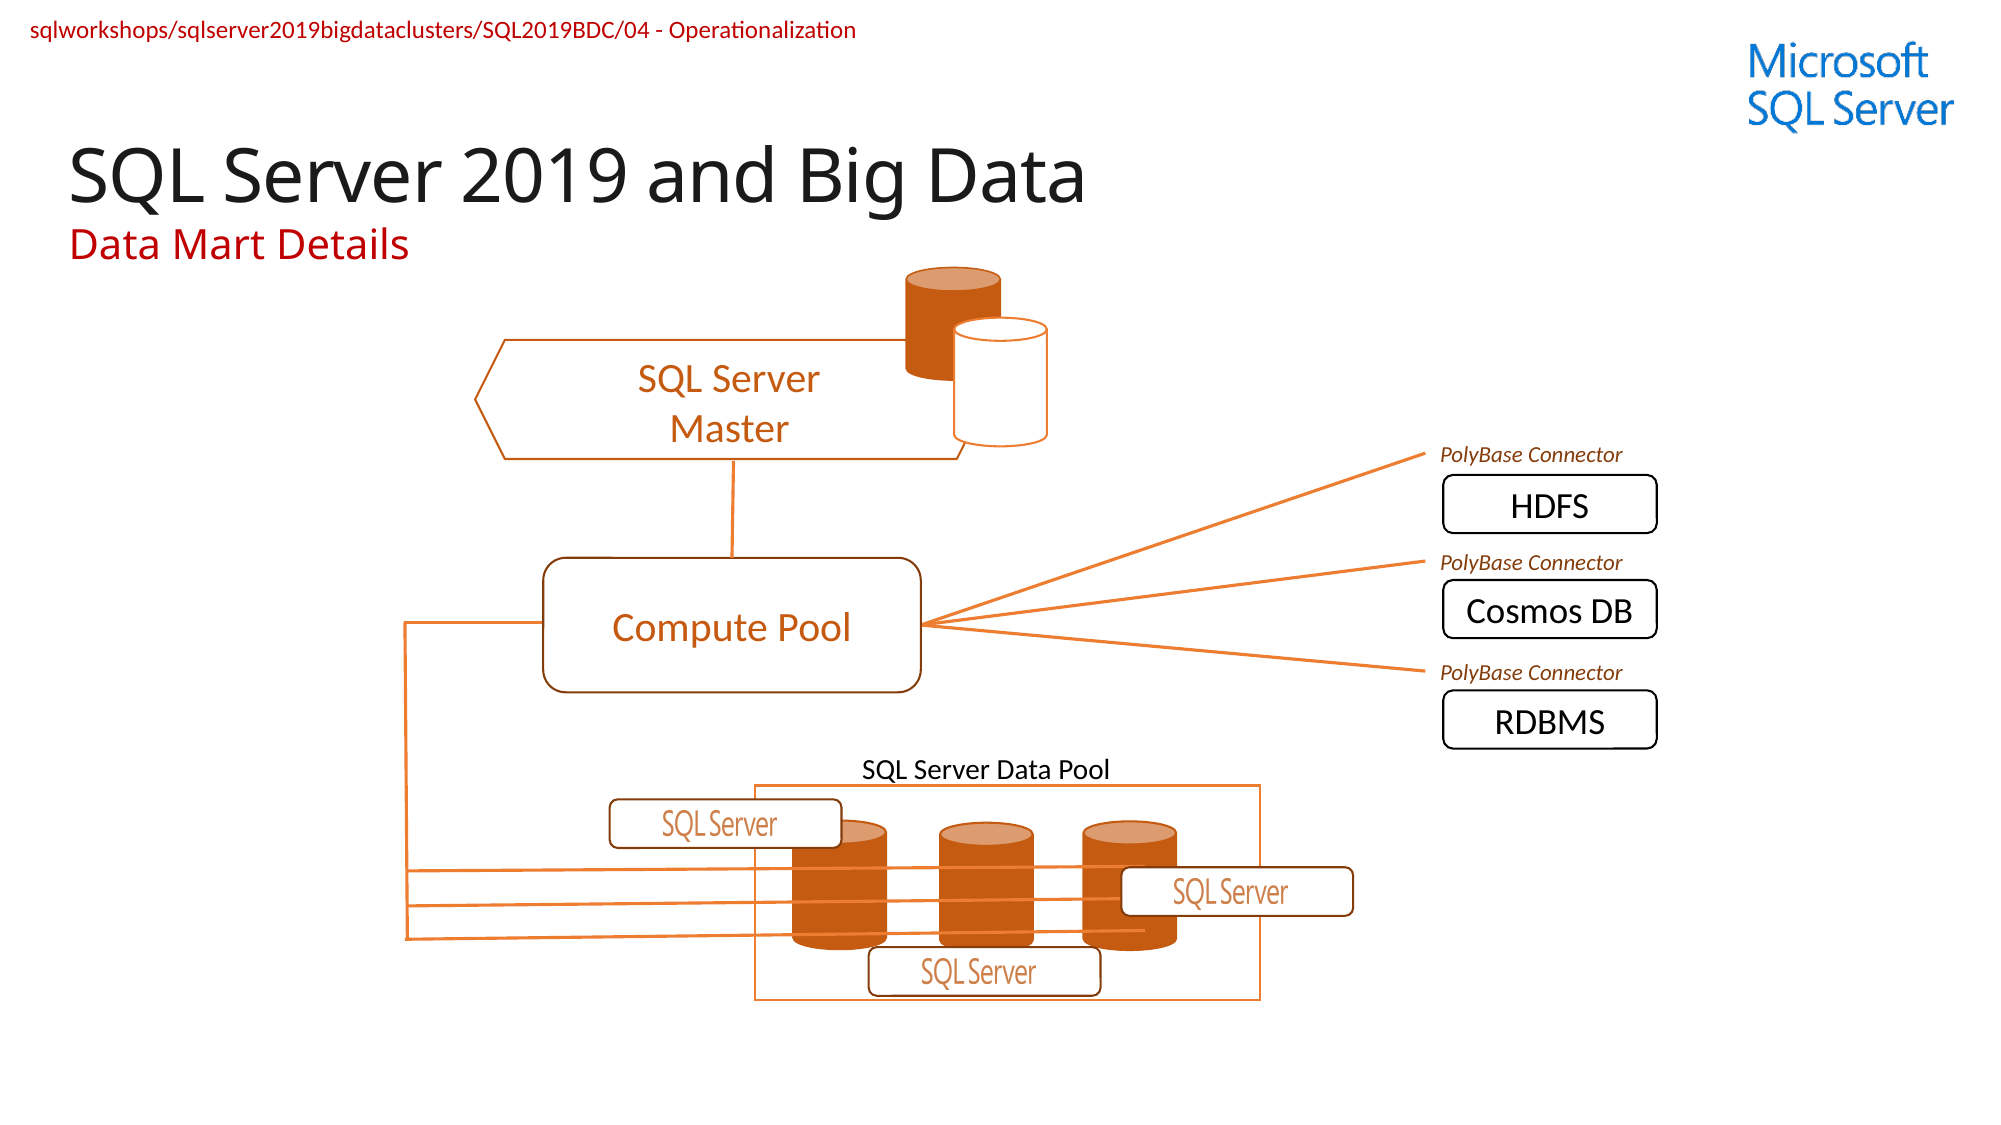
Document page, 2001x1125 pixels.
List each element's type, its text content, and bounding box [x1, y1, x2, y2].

text_box Compute Pool [542, 556, 920, 694]
text_box [1084, 917, 1177, 951]
text_box RDBMS [1442, 689, 1658, 750]
text_box sqlworkshops/sqlserver2019bigdataclusters/SQL2019BDC/04 - Operationalization [15, 5, 979, 51]
text_box [754, 784, 1261, 866]
text_box [952, 316, 1048, 431]
text_box [906, 267, 1001, 339]
text_box [940, 940, 1033, 946]
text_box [920, 431, 1639, 693]
text_box SQL Server Data Pool [827, 742, 1146, 793]
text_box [475, 339, 987, 460]
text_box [404, 866, 1146, 940]
text_box [793, 820, 887, 866]
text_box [868, 947, 1101, 996]
text_box Cosmos DB [1639, 578, 1658, 640]
text_box HDFS [1639, 473, 1658, 535]
text_box [754, 917, 1261, 1001]
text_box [609, 799, 842, 848]
picture [1723, 20, 1978, 149]
text_box [794, 940, 885, 950]
text_box [940, 822, 1033, 866]
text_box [403, 622, 544, 940]
text_box SQL Server 2019 and Big Data Data Mart Details [68, 127, 1122, 268]
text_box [1121, 867, 1354, 916]
text_box [1083, 821, 1177, 866]
